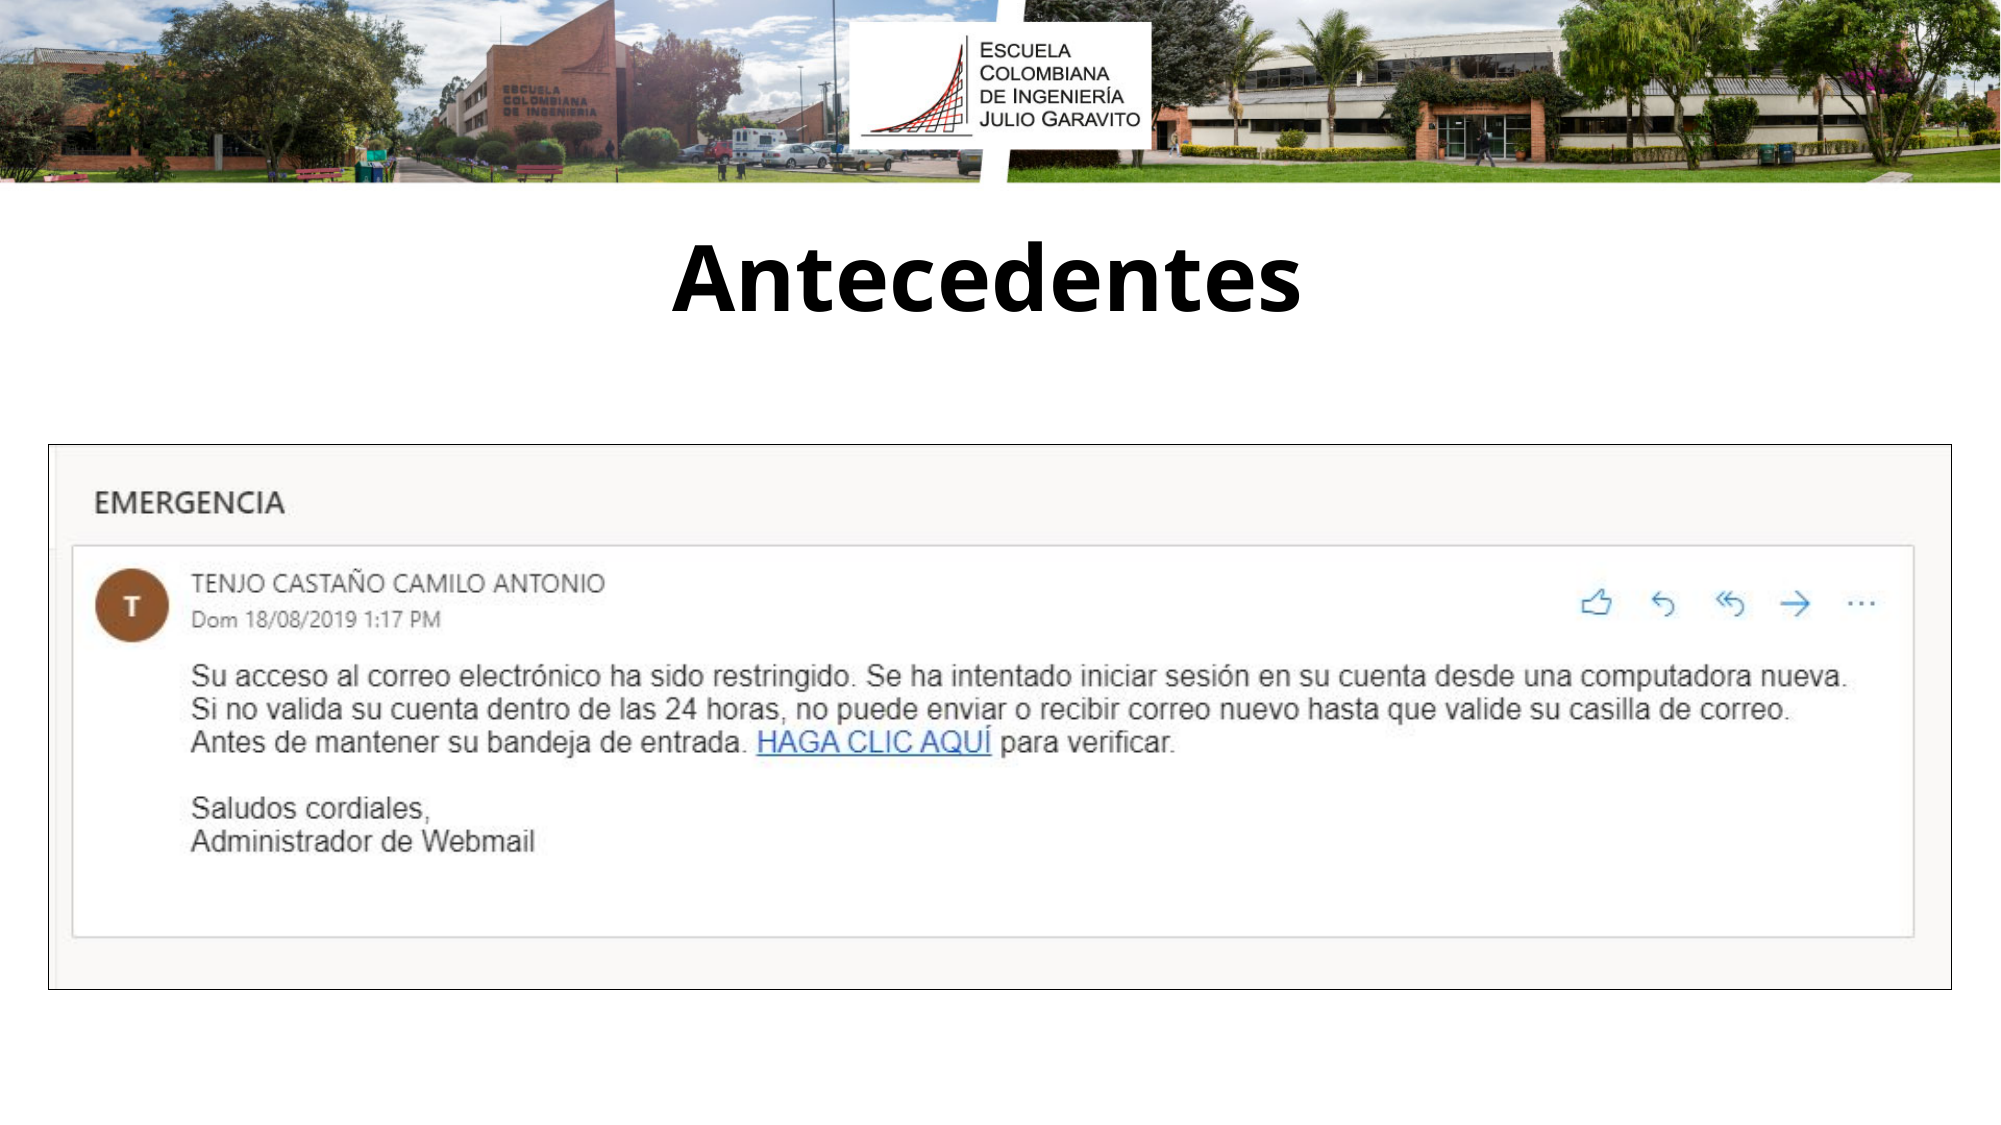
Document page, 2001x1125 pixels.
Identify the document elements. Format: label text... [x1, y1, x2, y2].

title Antecedentes [137, 173, 1863, 391]
picture [0, 0, 2001, 1125]
